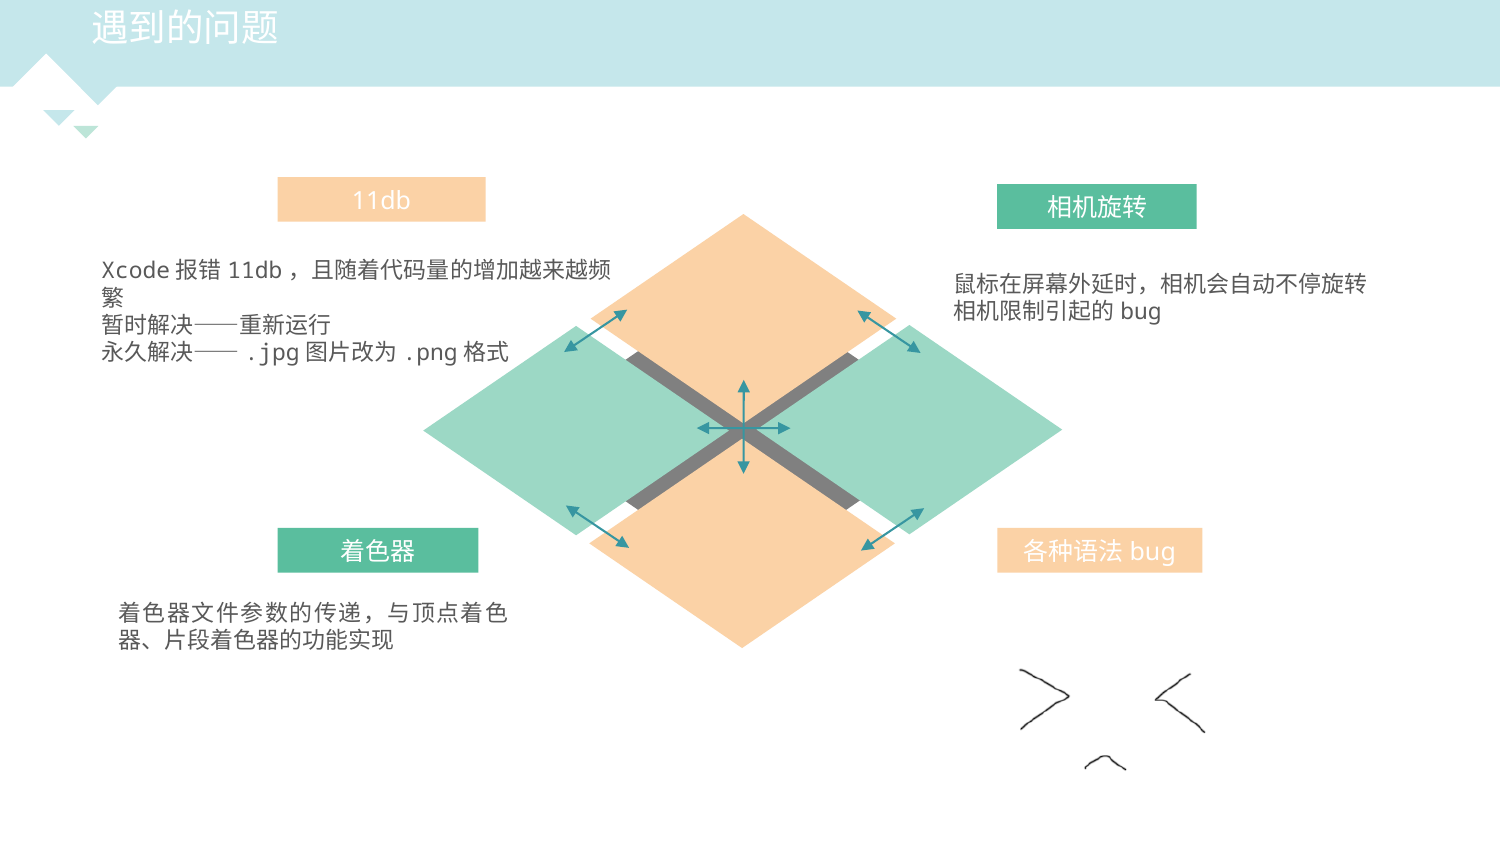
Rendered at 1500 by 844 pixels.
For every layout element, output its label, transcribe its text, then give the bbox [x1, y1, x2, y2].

text_box [606, 214, 881, 308]
text_box Xcode报错11db，且随着代码量的增加越来越频繁 暂时解决——重新运行 永久解决——.jpg图片改为.png格式 [86, 248, 628, 373]
picture [975, 590, 1257, 844]
text_box [929, 338, 1063, 521]
text_box [423, 373, 558, 523]
text_box 着色器文件参数的传递，与顶点着色器、片段着色器的功能实现 [103, 591, 524, 661]
text_box 11db [277, 177, 486, 222]
text_box 遇到的问题 [76, 0, 431, 57]
text_box 各种语法bug [997, 527, 1203, 573]
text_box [563, 309, 925, 551]
text_box 相机旋转 [997, 184, 1197, 229]
text_box 鼠标在屏幕外延时，相机会自动不停旋转 相机限制引起的bug [939, 262, 1400, 332]
text_box [613, 560, 871, 649]
text_box 着色器 [277, 527, 479, 573]
